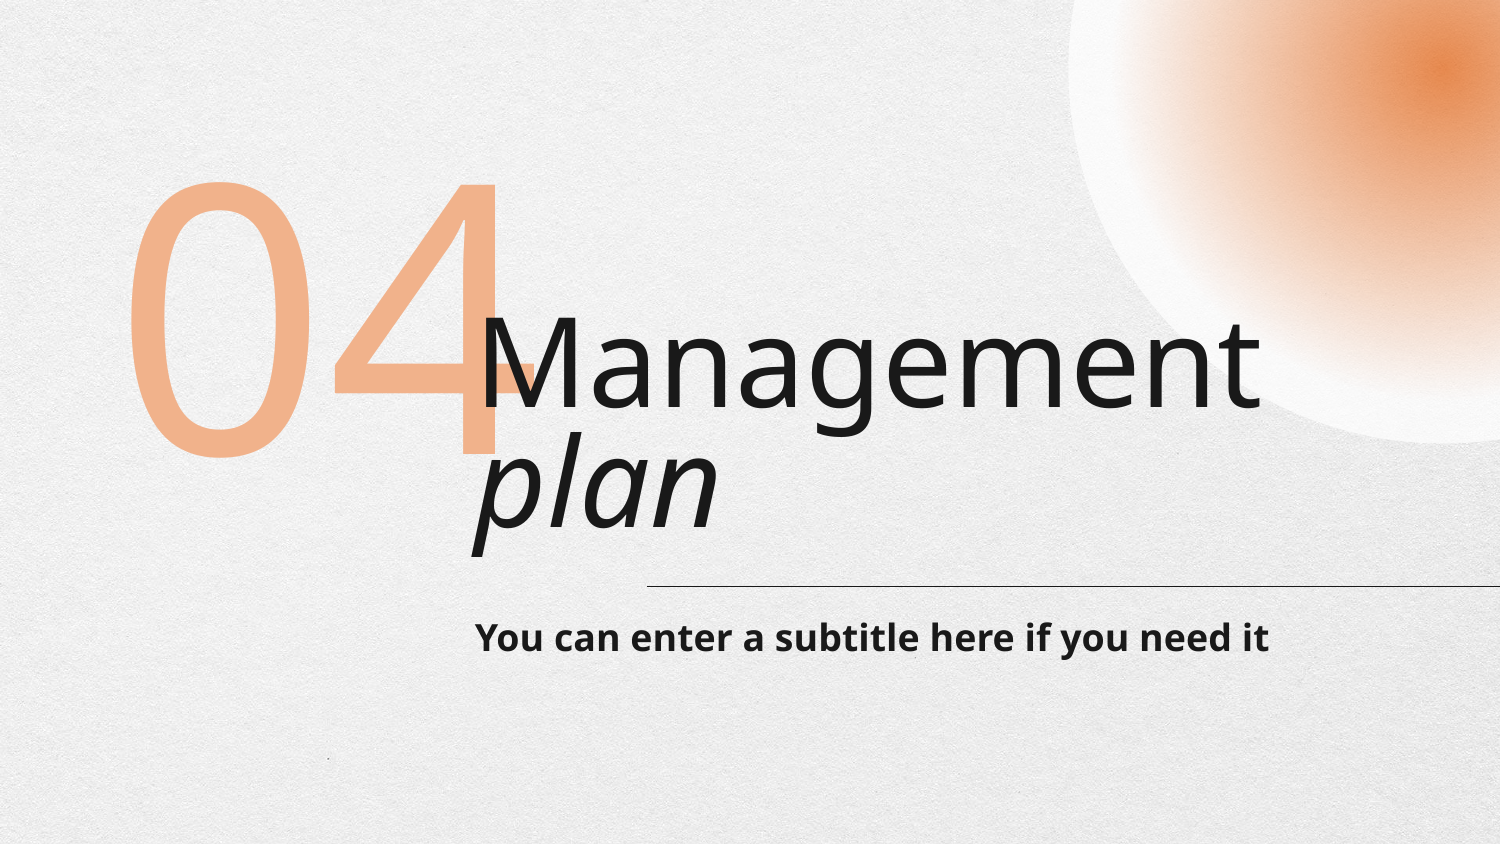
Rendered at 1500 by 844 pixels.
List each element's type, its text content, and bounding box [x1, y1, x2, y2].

subtitle You can enter a subtitle here if you need it [474, 598, 1282, 674]
text_box [1068, 0, 1500, 444]
title 04 [102, 169, 553, 440]
picture [0, 0, 1500, 844]
title Management plan [474, 289, 1282, 574]
